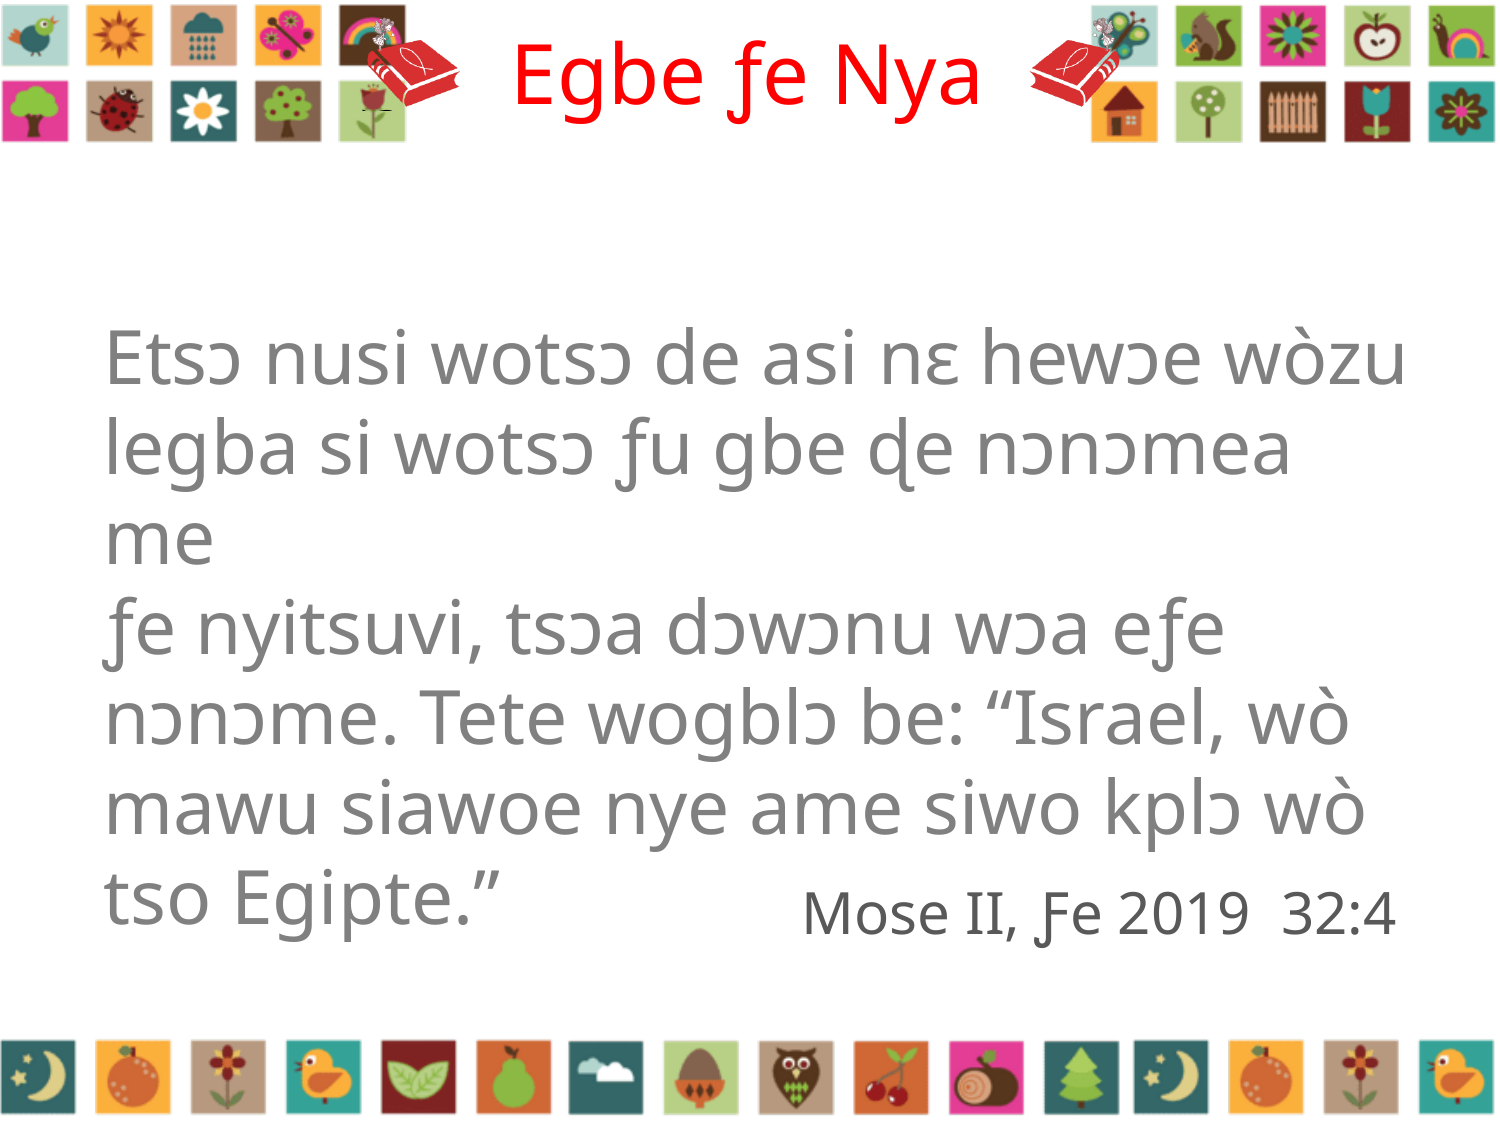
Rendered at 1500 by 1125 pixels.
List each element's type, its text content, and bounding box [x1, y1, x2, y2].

picture [0, 3, 492, 150]
text_box Egbe ƒe Nya [425, 13, 1078, 129]
text_box Mose II, Ƒe 2019 32:4 [779, 868, 1412, 954]
text_box Etsɔ nusi wotsɔ de asi nɛ hewɔe wòzu legba si wotsɔ ƒu gbe ɖe nɔnɔmea me ƒe nyitsuvi, tsɔa dɔwɔnu wɔa eƒe nɔnɔme. Tete wogblɔ be: “Israel, wò mawu siawoe nye ame siwo kplɔ wò tso Egipte.” [88, 302, 1436, 1027]
picture [998, 3, 1500, 150]
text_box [0, 1028, 1500, 1118]
